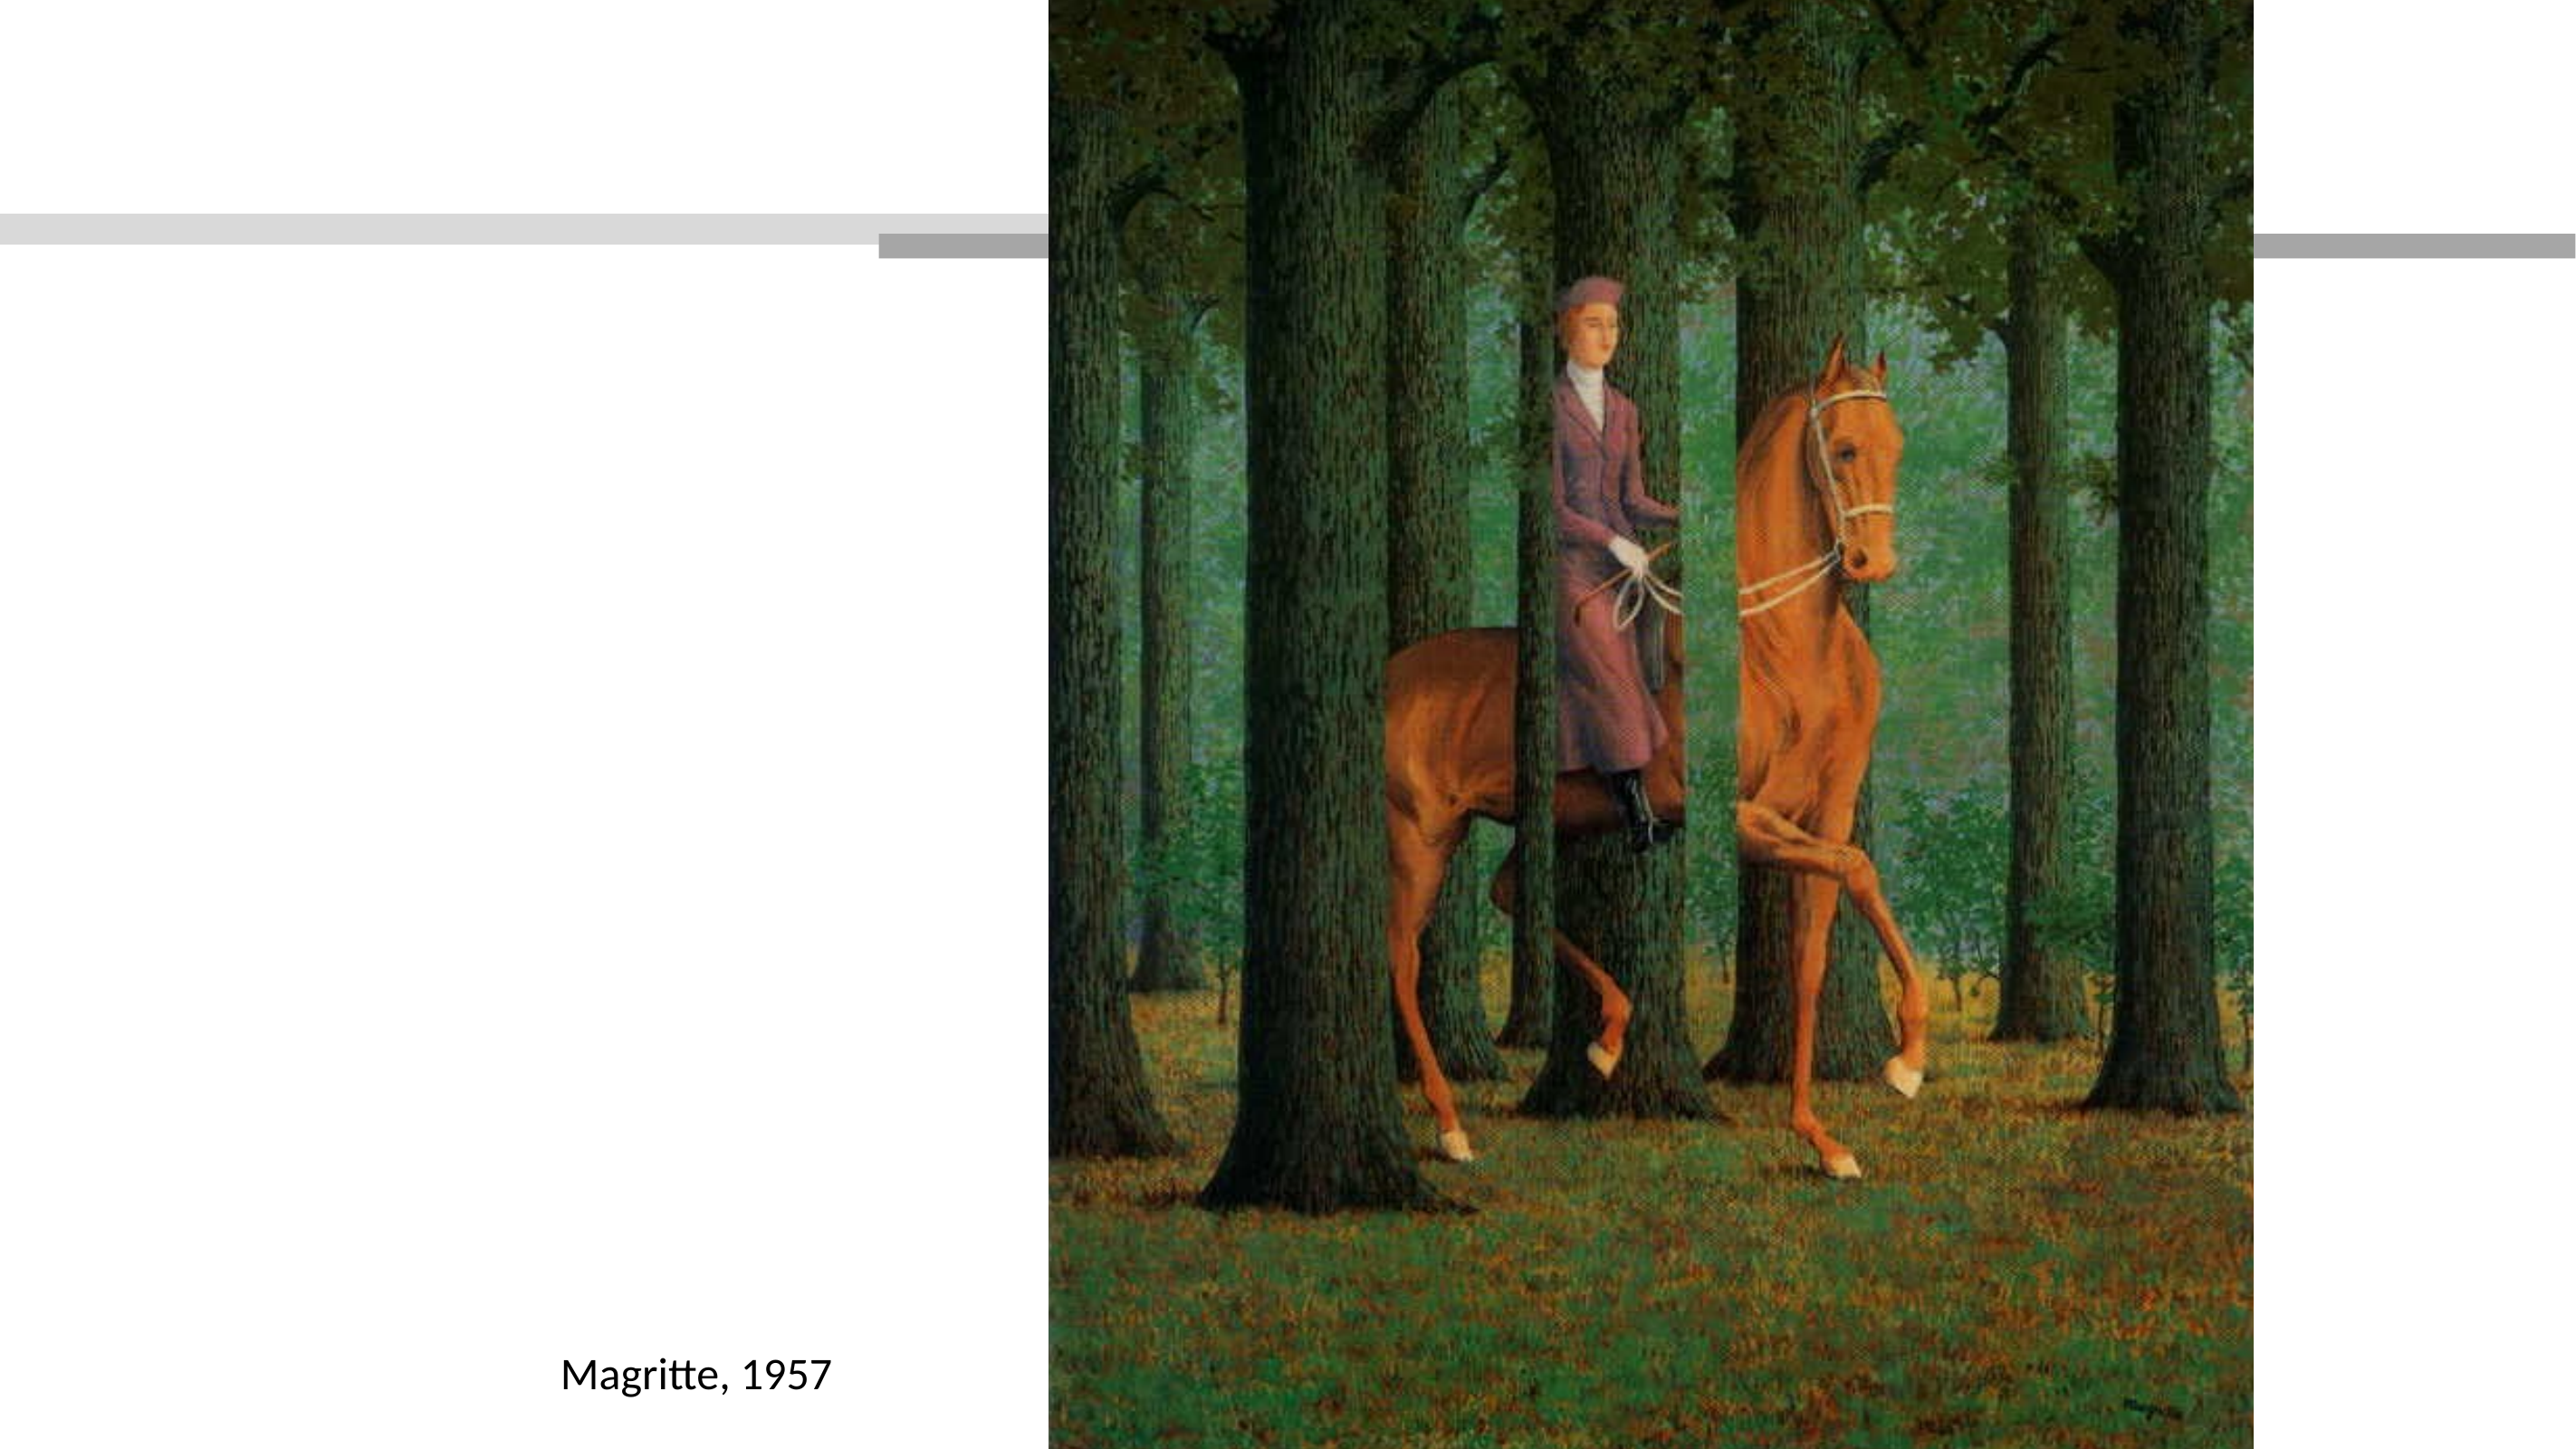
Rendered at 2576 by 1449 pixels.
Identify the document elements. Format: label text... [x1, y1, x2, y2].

text_box Magritte, 1957 [552, 1337, 850, 1406]
picture [1049, 0, 2254, 1449]
